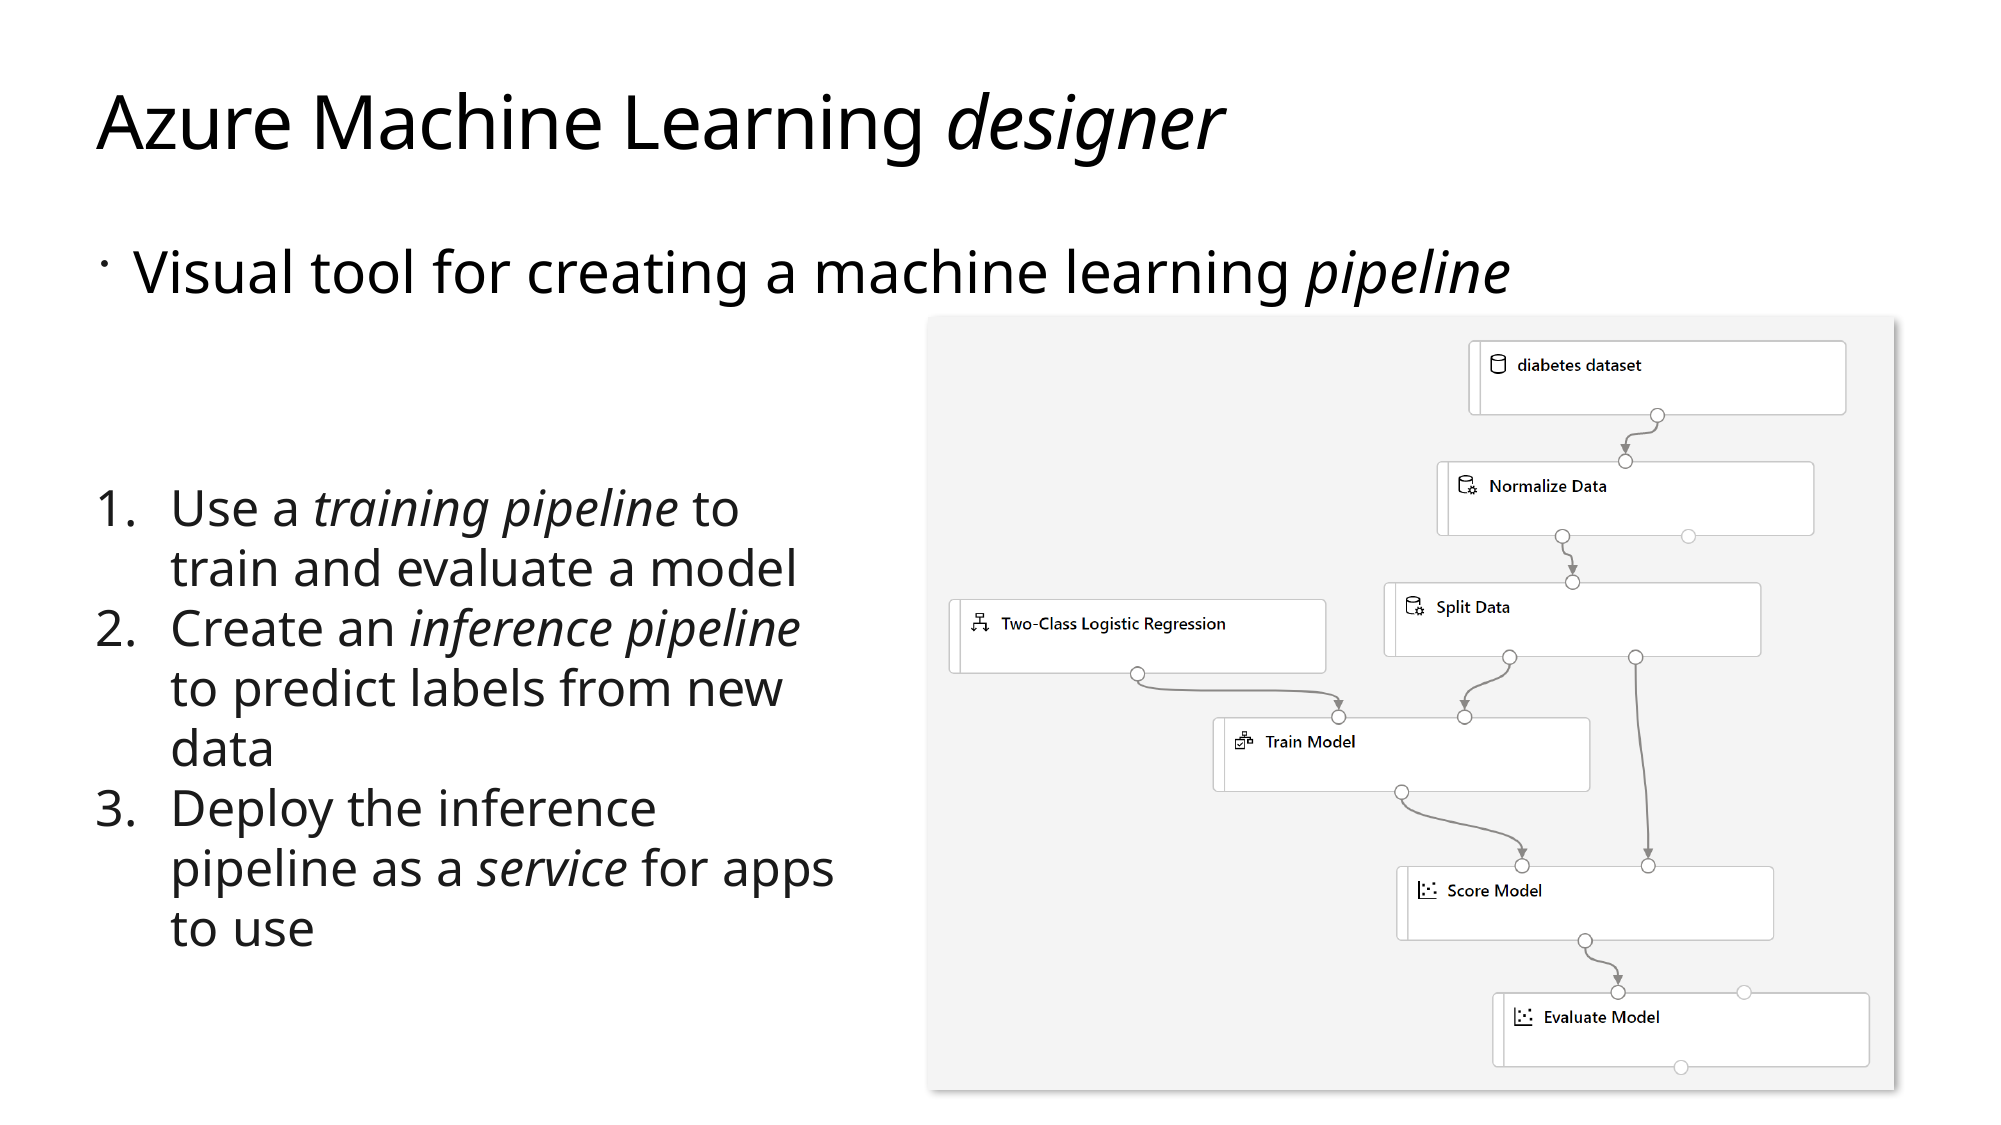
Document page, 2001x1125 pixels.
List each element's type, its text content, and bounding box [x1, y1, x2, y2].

title Azure Machine Learning designer [96, 75, 1904, 166]
text_box Use a training pipeline to train and evaluate a model Create an inference pipeline to predict labels from new data Deploy the inference pipeline as a service for apps to use [95, 476, 849, 1017]
picture [928, 316, 1894, 1090]
list Visual tool for creating a machine learning pipeline [95, 235, 1904, 307]
